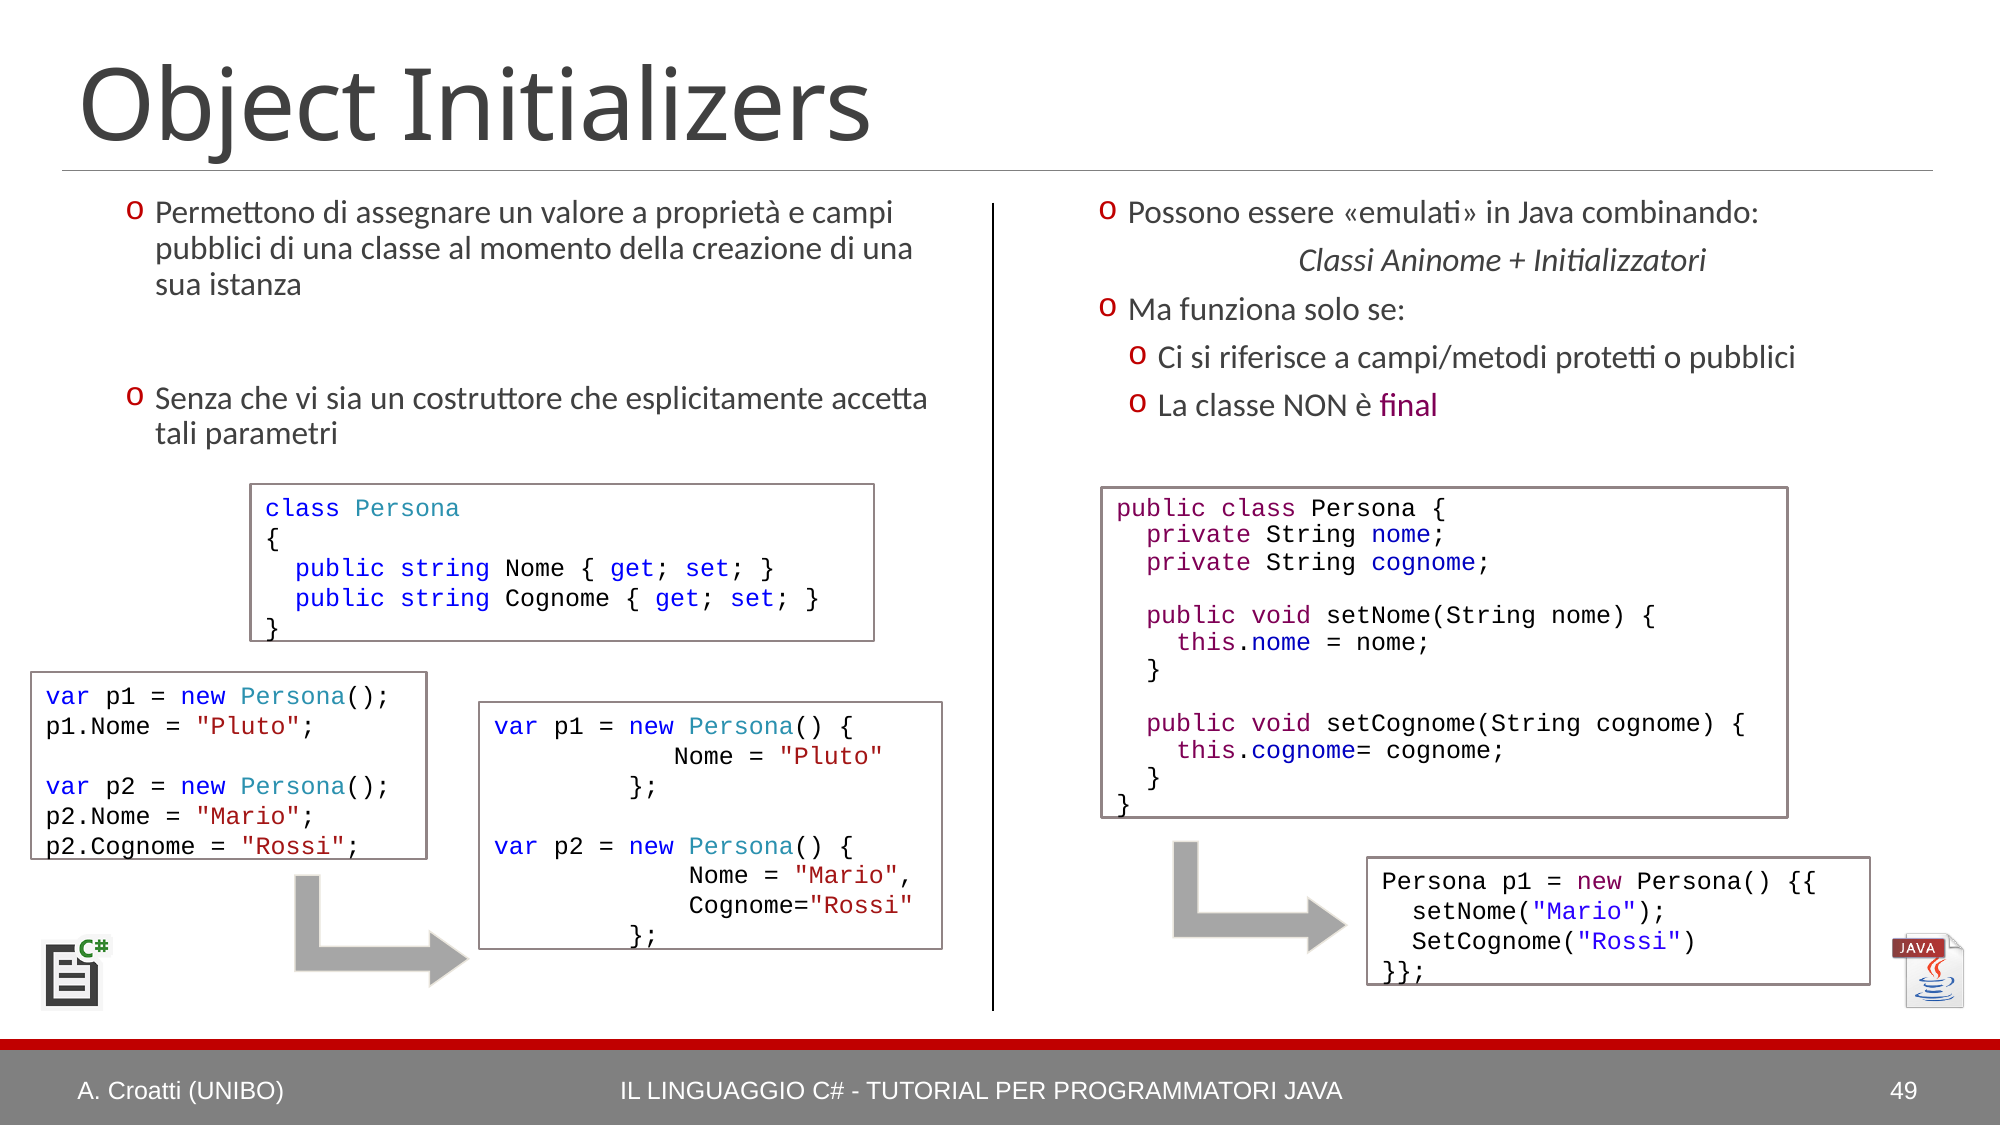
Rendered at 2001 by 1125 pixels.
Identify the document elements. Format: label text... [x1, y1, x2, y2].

text_box var p1 = new Persona(); p1.Nome = "Pluto"; var p2 = new Persona(); p2.Nome = "Mario"; p2.Cognome = "Rossi"; [30, 671, 428, 860]
picture [1888, 930, 1968, 1011]
text_box var p1 = new Persona() { Nome = "Pluto" }; var p2 = new Persona() { Nome = "Mario", Cognome="Rossi" }; [478, 701, 943, 950]
picture [30, 933, 113, 1016]
slide_number A. Croatti (UNIBO) [62, 1059, 339, 1120]
text_box Possono essere «emulati» in Java combinando: Classi Aninome + Initializzatori Ma funziona solo se: Ci si riferisce a campi/metodi protetti o pubblici La classe NON è final [1035, 187, 1909, 483]
text_box public class Persona { private String nome; private String cognome; public void setNome(String nome) { this.nome = nome; } public void setCognome(String cognome) { this.cognome= cognome; } } [1100, 486, 1789, 819]
text_box Persona p1 = new Persona() {{ setNome("Mario"); SetCognome("Rossi") }}; [1366, 856, 1871, 986]
text_box [1173, 841, 1347, 954]
footer Il Linguaggio C# - Tutorial per Programmatori Java [339, 1059, 1624, 1120]
title Object Initializers [62, 47, 1933, 169]
text_box class Persona { public string Nome { get; set; } public string Cognome { get; set; } } [249, 483, 875, 642]
slide_number 49 [1624, 1059, 1933, 1120]
text_box [294, 875, 469, 987]
list Permettono di assegnare un valore a proprietà e campi pubblici di una classe al momento della creazione di una sua istanza Senza che vi sia un costruttore che esplicitamente accetta tali parametri [62, 187, 936, 484]
